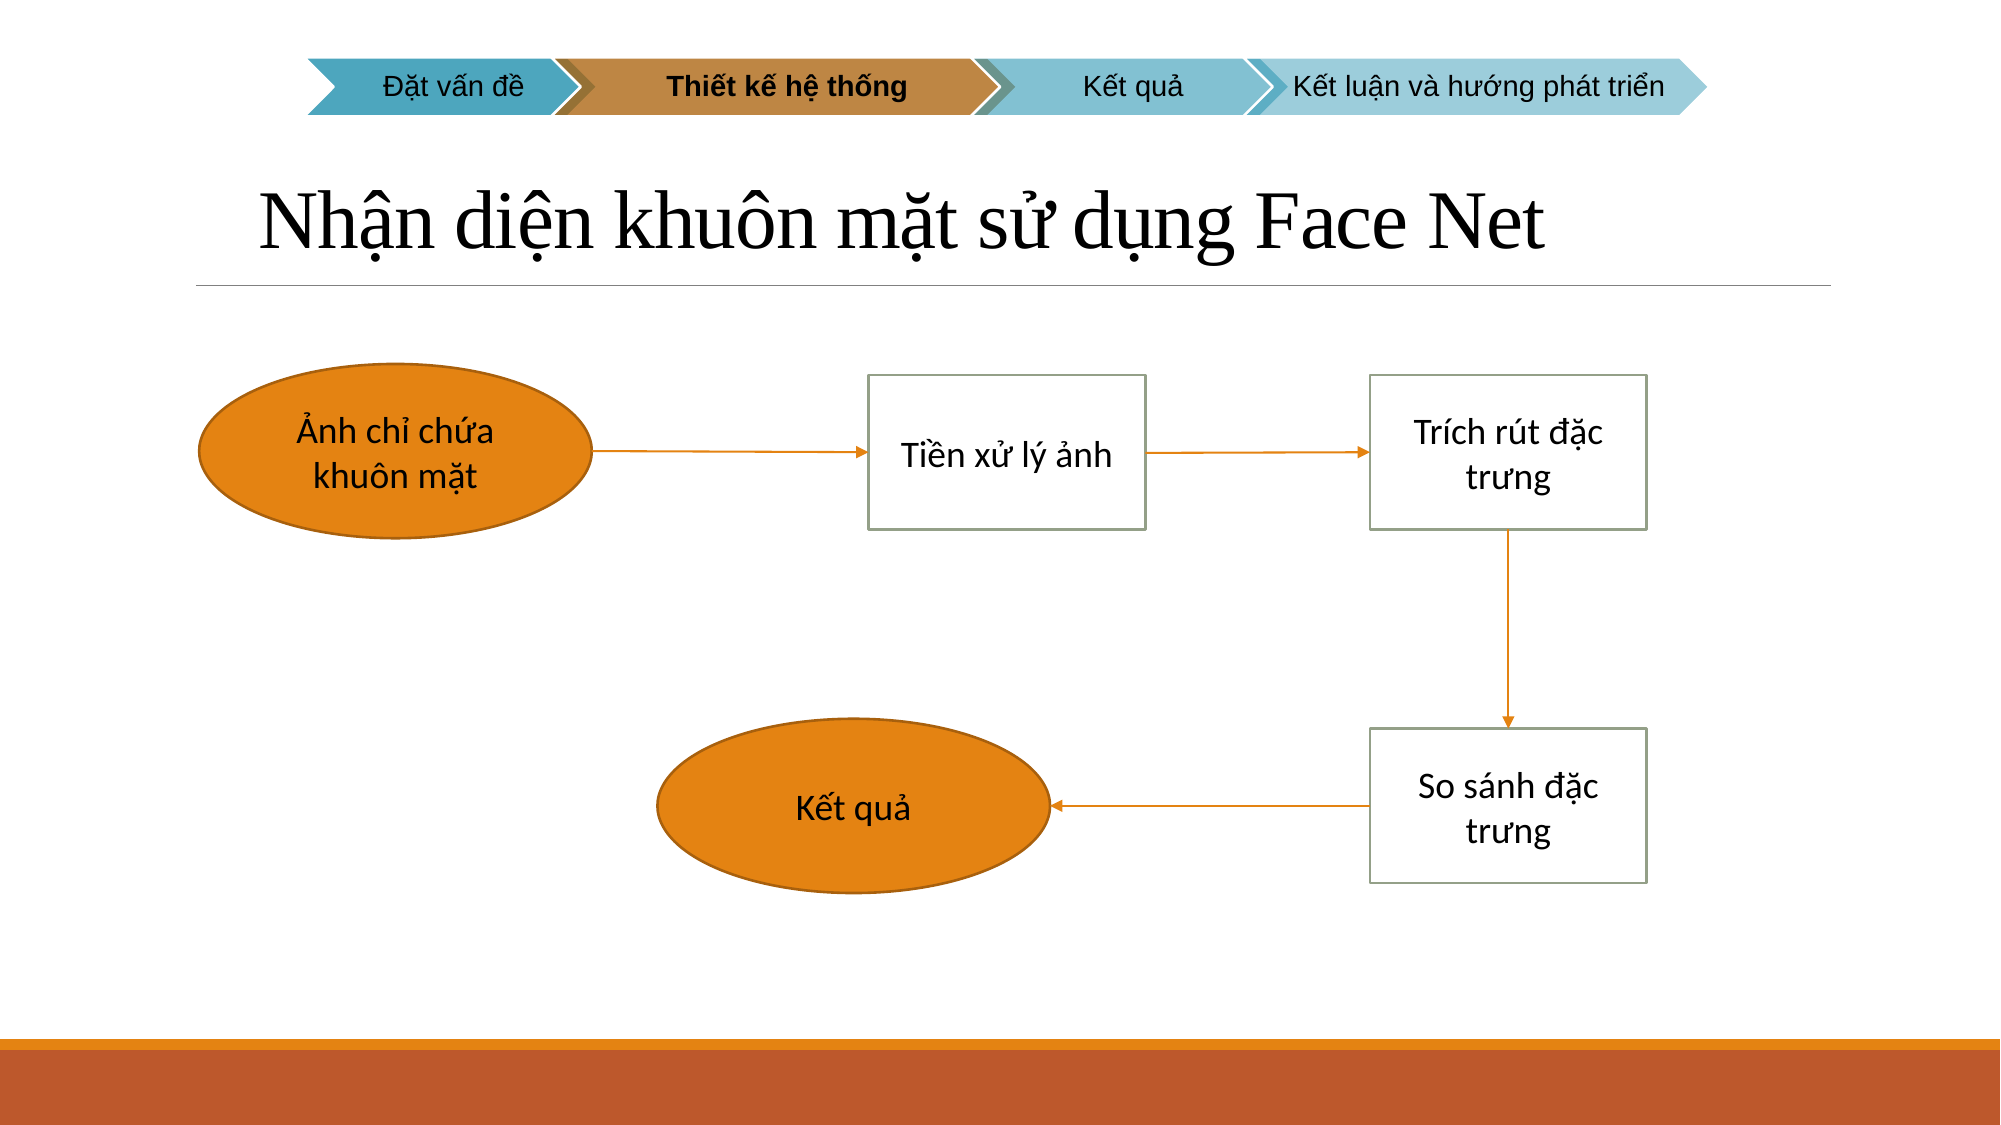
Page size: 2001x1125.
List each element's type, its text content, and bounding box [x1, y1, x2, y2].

title Kết luận và hướng phát triển Nhận diện khuôn mặt sử dụng Face Net [243, 57, 1887, 274]
text_box So sánh đặc trưng [1369, 727, 1648, 884]
text_box Trích rút đặc trưng [1369, 374, 1648, 531]
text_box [303, 56, 1711, 117]
text_box Kết quả [656, 717, 1052, 895]
text_box Ảnh chỉ chứa khuôn mặt [197, 362, 593, 540]
text_box Tiền xử lý ảnh [867, 374, 1147, 531]
